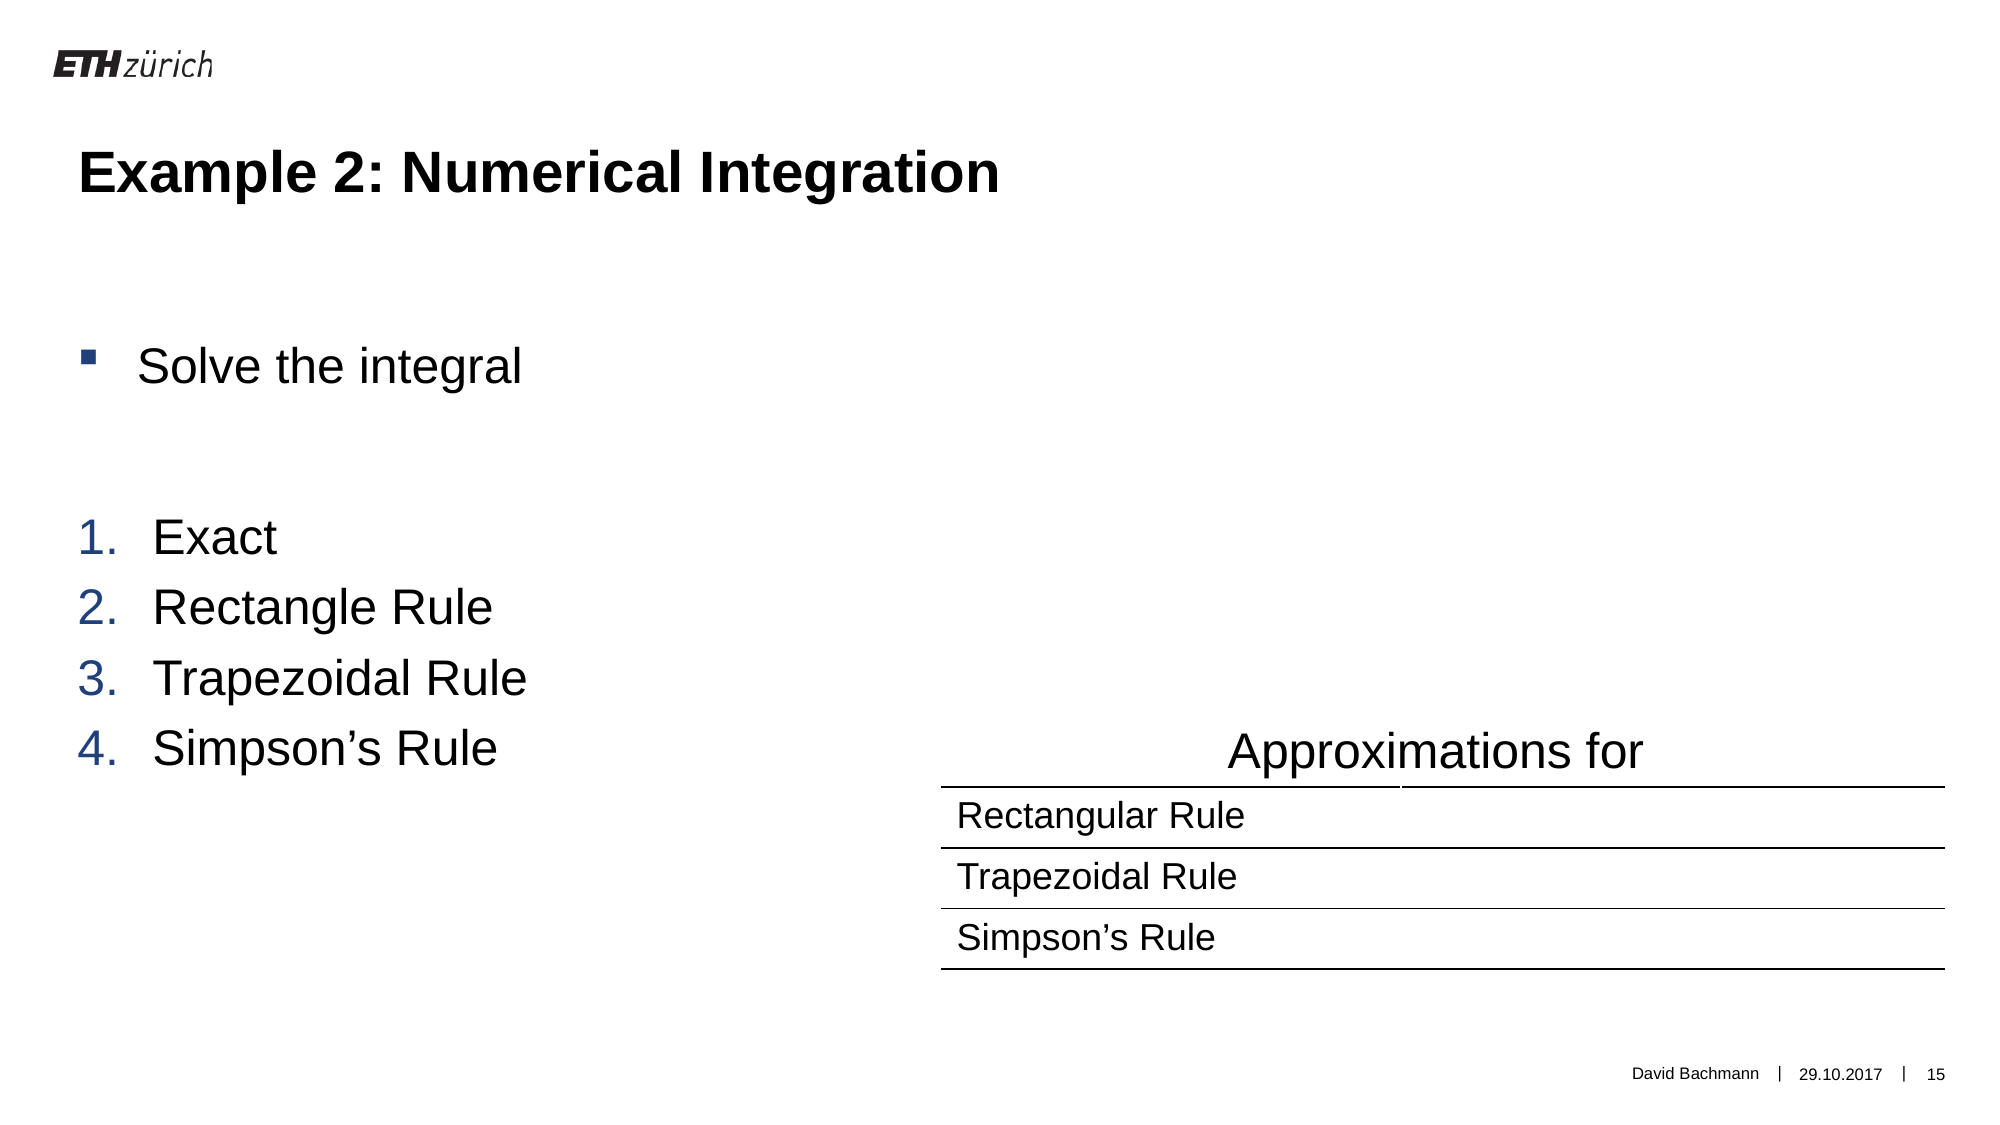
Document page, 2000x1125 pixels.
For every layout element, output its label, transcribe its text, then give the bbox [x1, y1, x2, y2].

slide_number 15 [1906, 1034, 1966, 1112]
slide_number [1790, 1034, 1892, 1112]
text_box Example 2: Numerical Integration [54, 125, 1948, 285]
footer David Bachmann [999, 1034, 1760, 1111]
